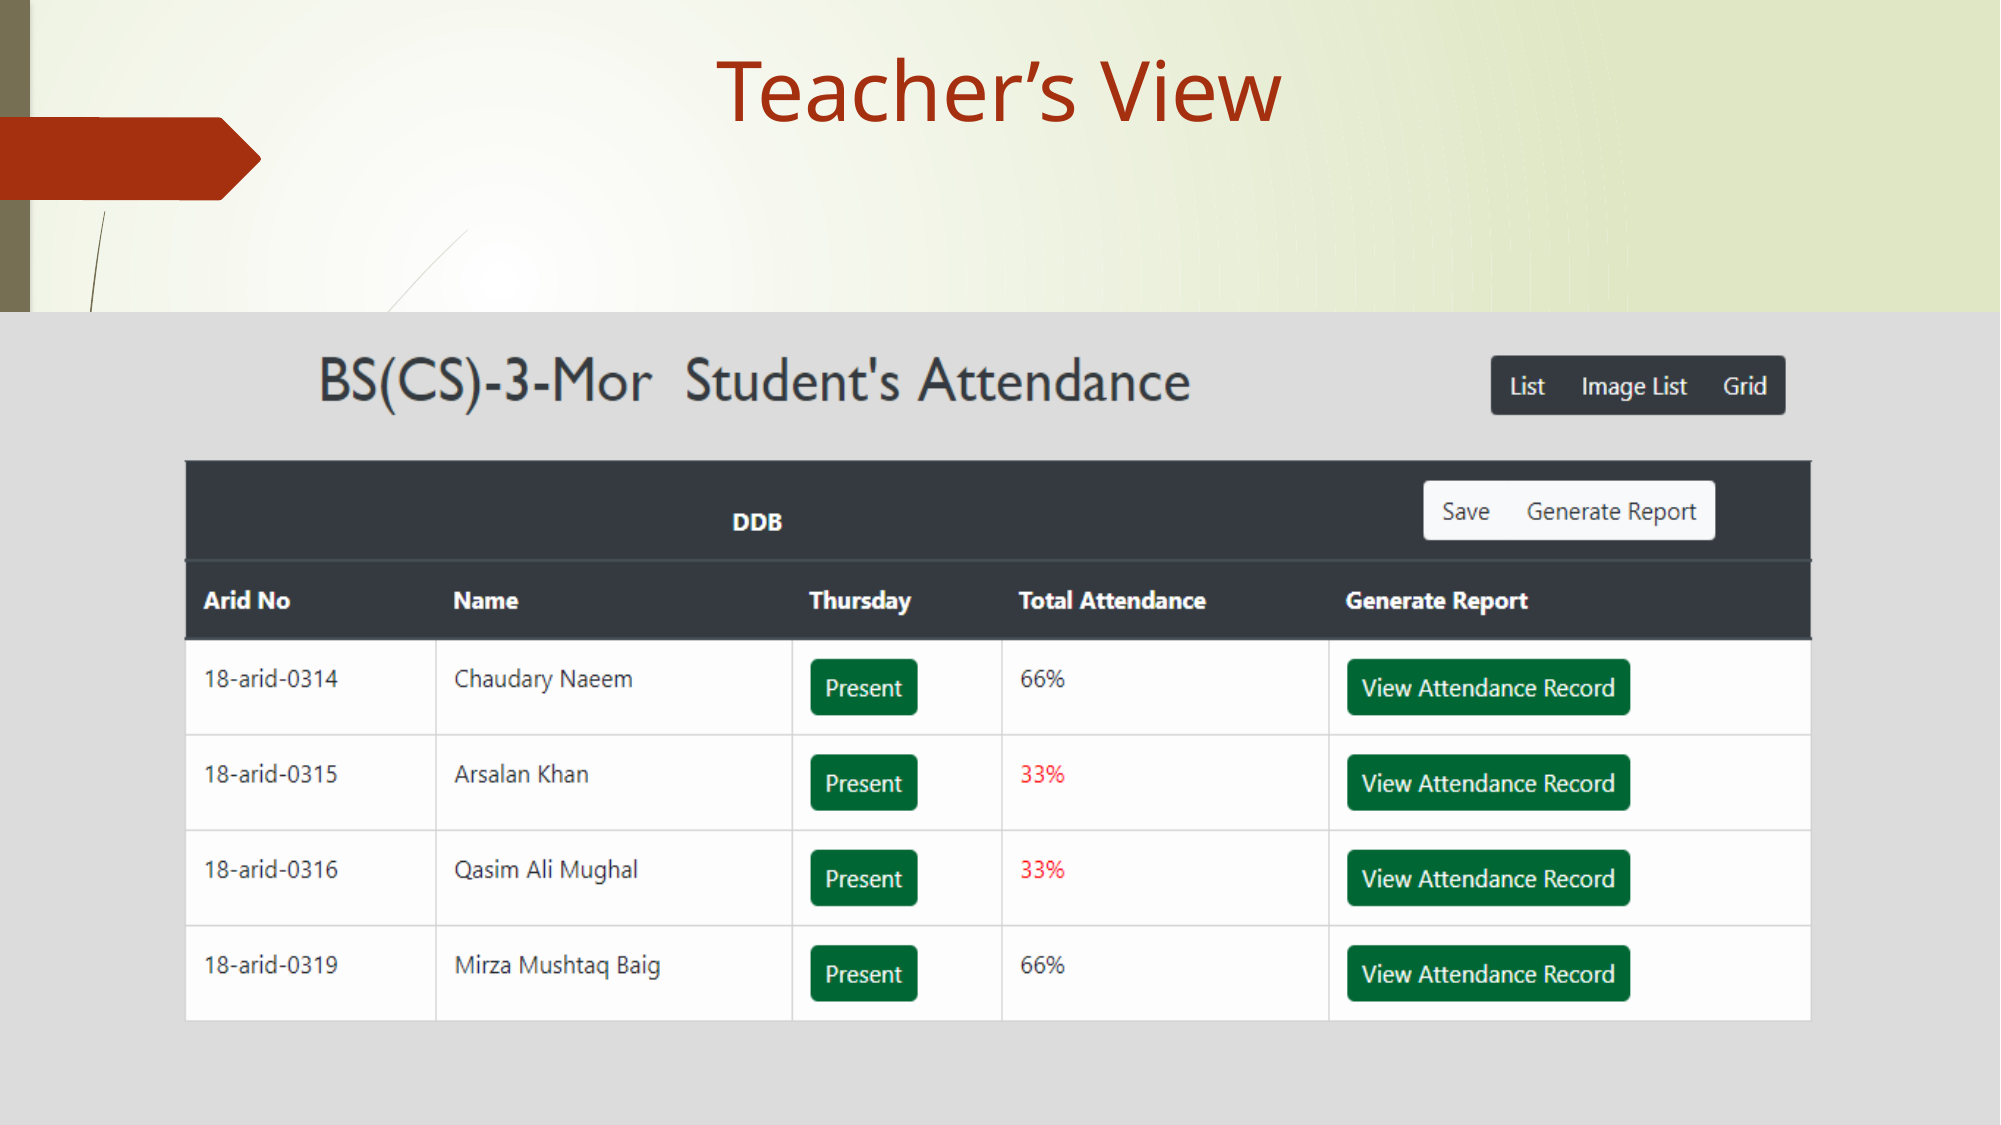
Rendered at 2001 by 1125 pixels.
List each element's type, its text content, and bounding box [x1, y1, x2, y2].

picture [0, 312, 2000, 1125]
text_box Teacher’s View [362, 31, 1637, 146]
